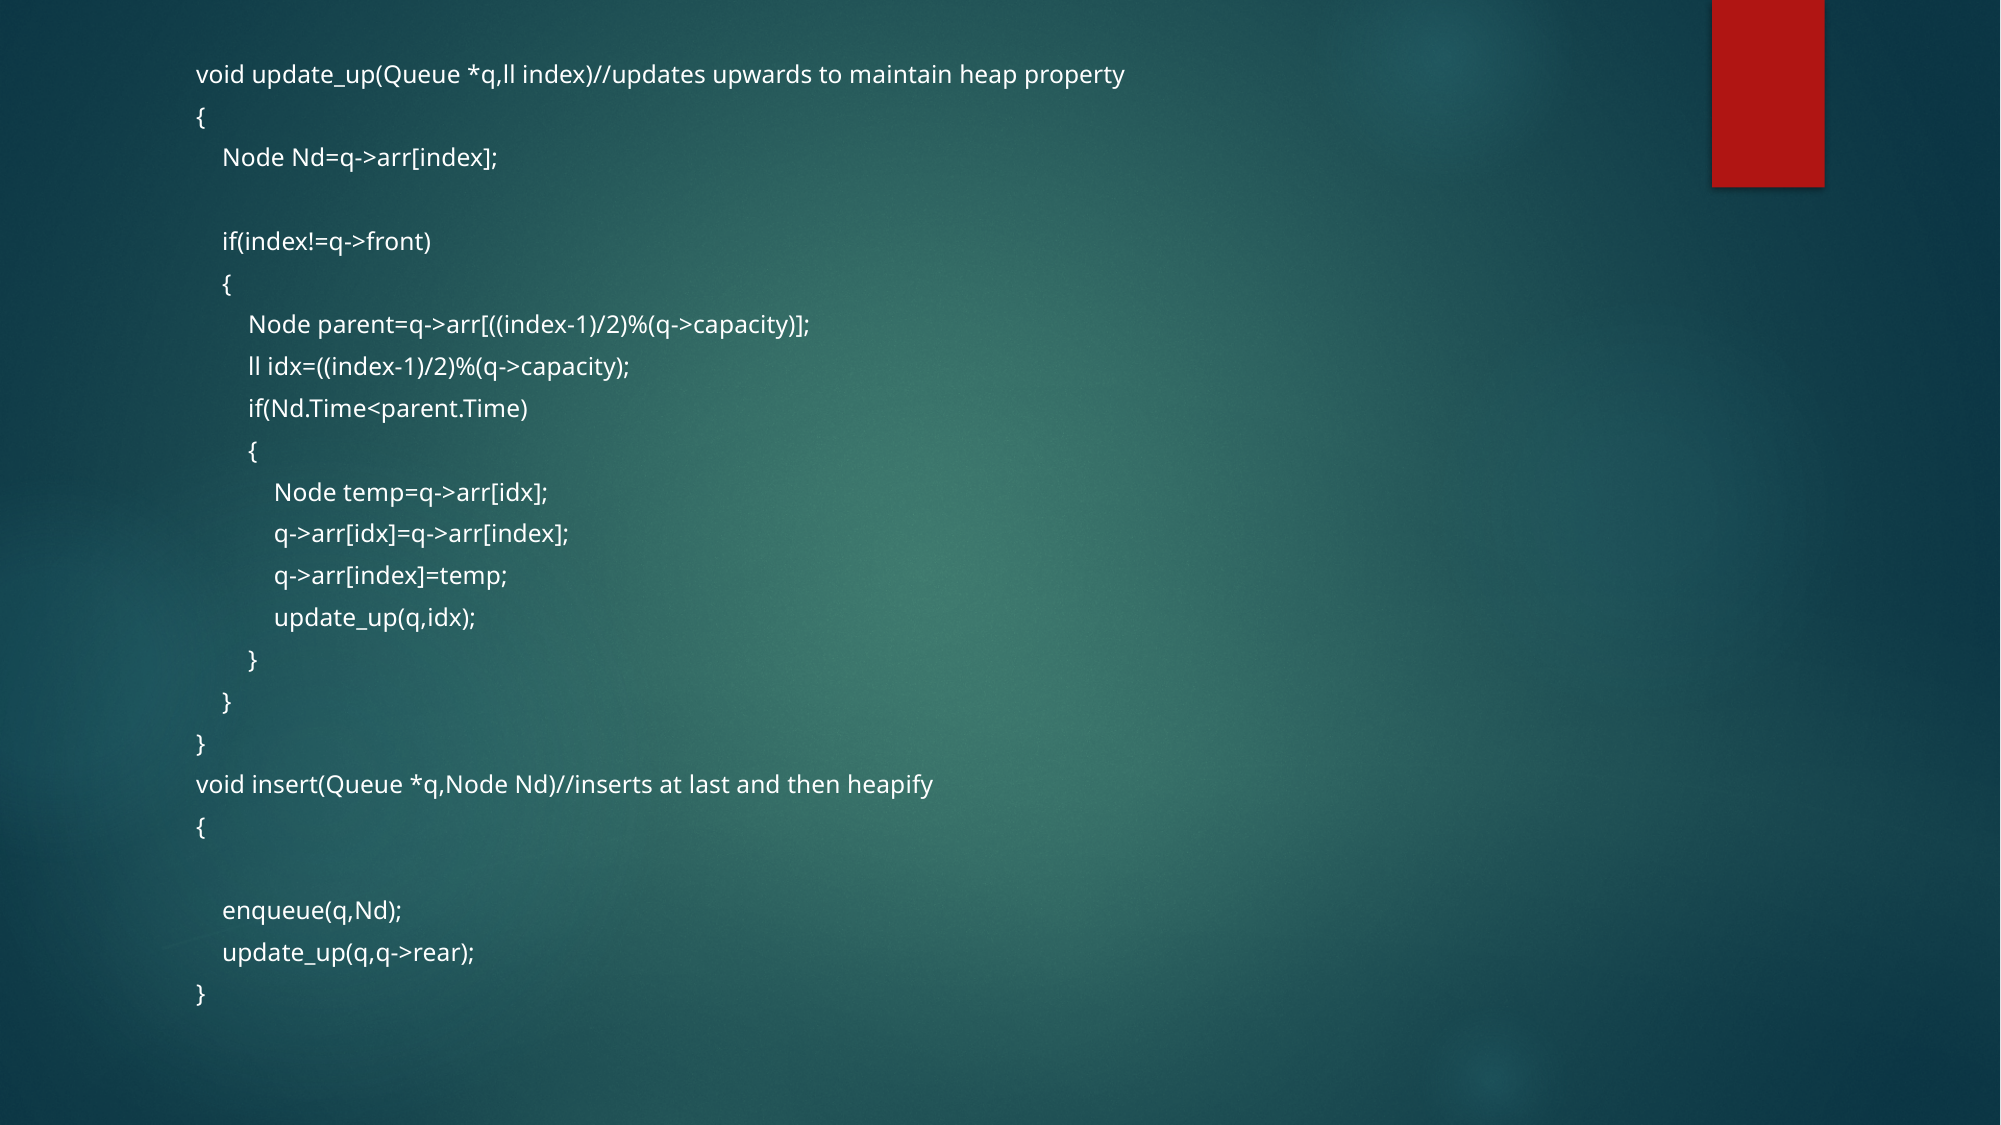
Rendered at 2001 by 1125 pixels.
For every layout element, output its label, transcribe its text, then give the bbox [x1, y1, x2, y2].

list void update_up(Queue *q,ll index)//updates upwards to maintain heap property { Node Nd=q->arr[index]; if(index!=q->front) { Node parent=q->arr[((index-1)/2)%(q->capacity)]; ll idx=((index-1)/2)%(q->capacity); if(Nd.Time<parent.Time) { Node temp=q->arr[idx]; q->arr[idx]=q->arr[index]; q->arr[index]=temp; update_up(q,idx); } } } void insert(Queue *q,Node Nd)//inserts at last and then heapify { enqueue(q,Nd); update_up(q,q->rear); } [181, 50, 1649, 1025]
picture [0, 0, 2001, 1125]
